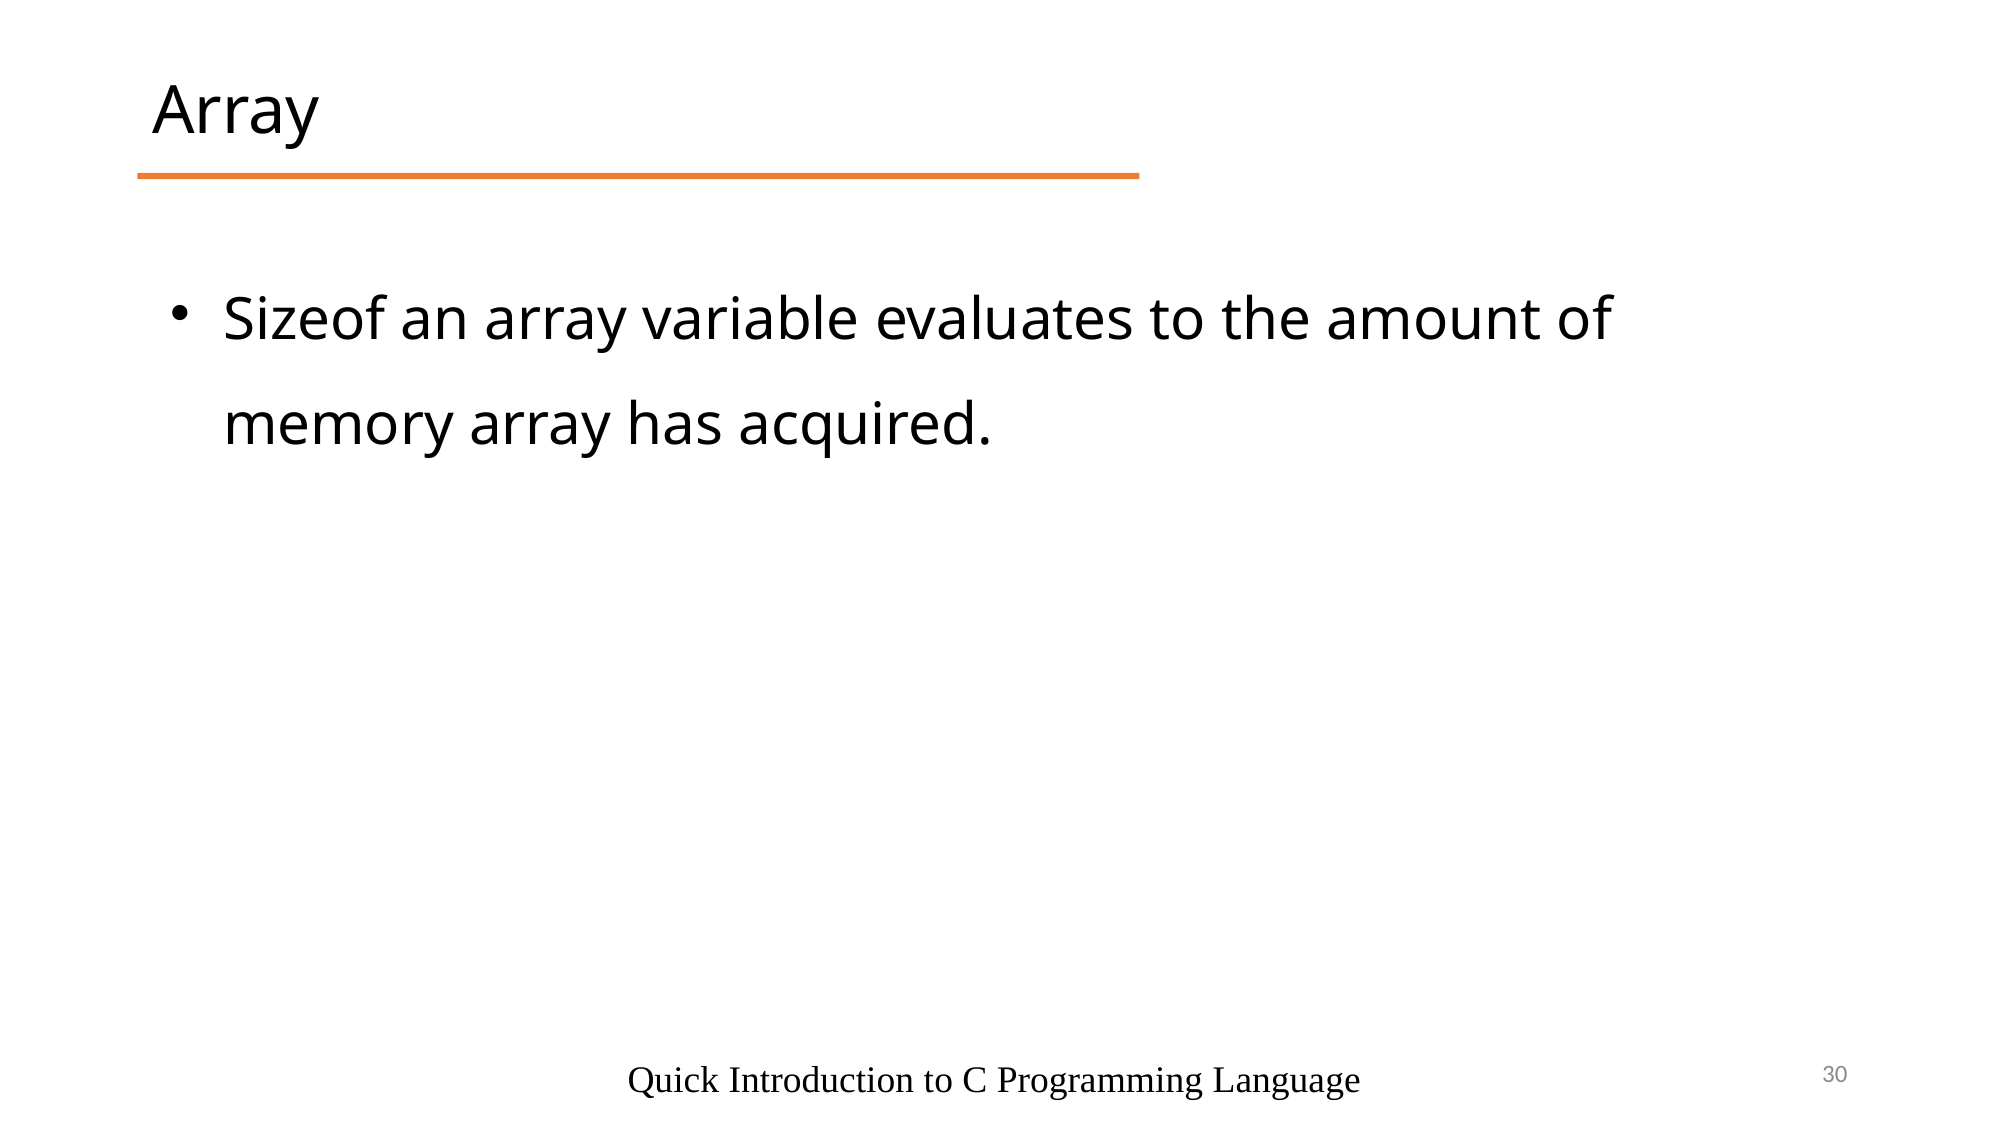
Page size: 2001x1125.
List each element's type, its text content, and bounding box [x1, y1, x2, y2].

text_box Array [137, 2, 1863, 221]
text_box 3 [1412, 1042, 1863, 1103]
text_box Sizeof an array variable evaluates to the amount of memory array has acquired. [137, 239, 1863, 1014]
